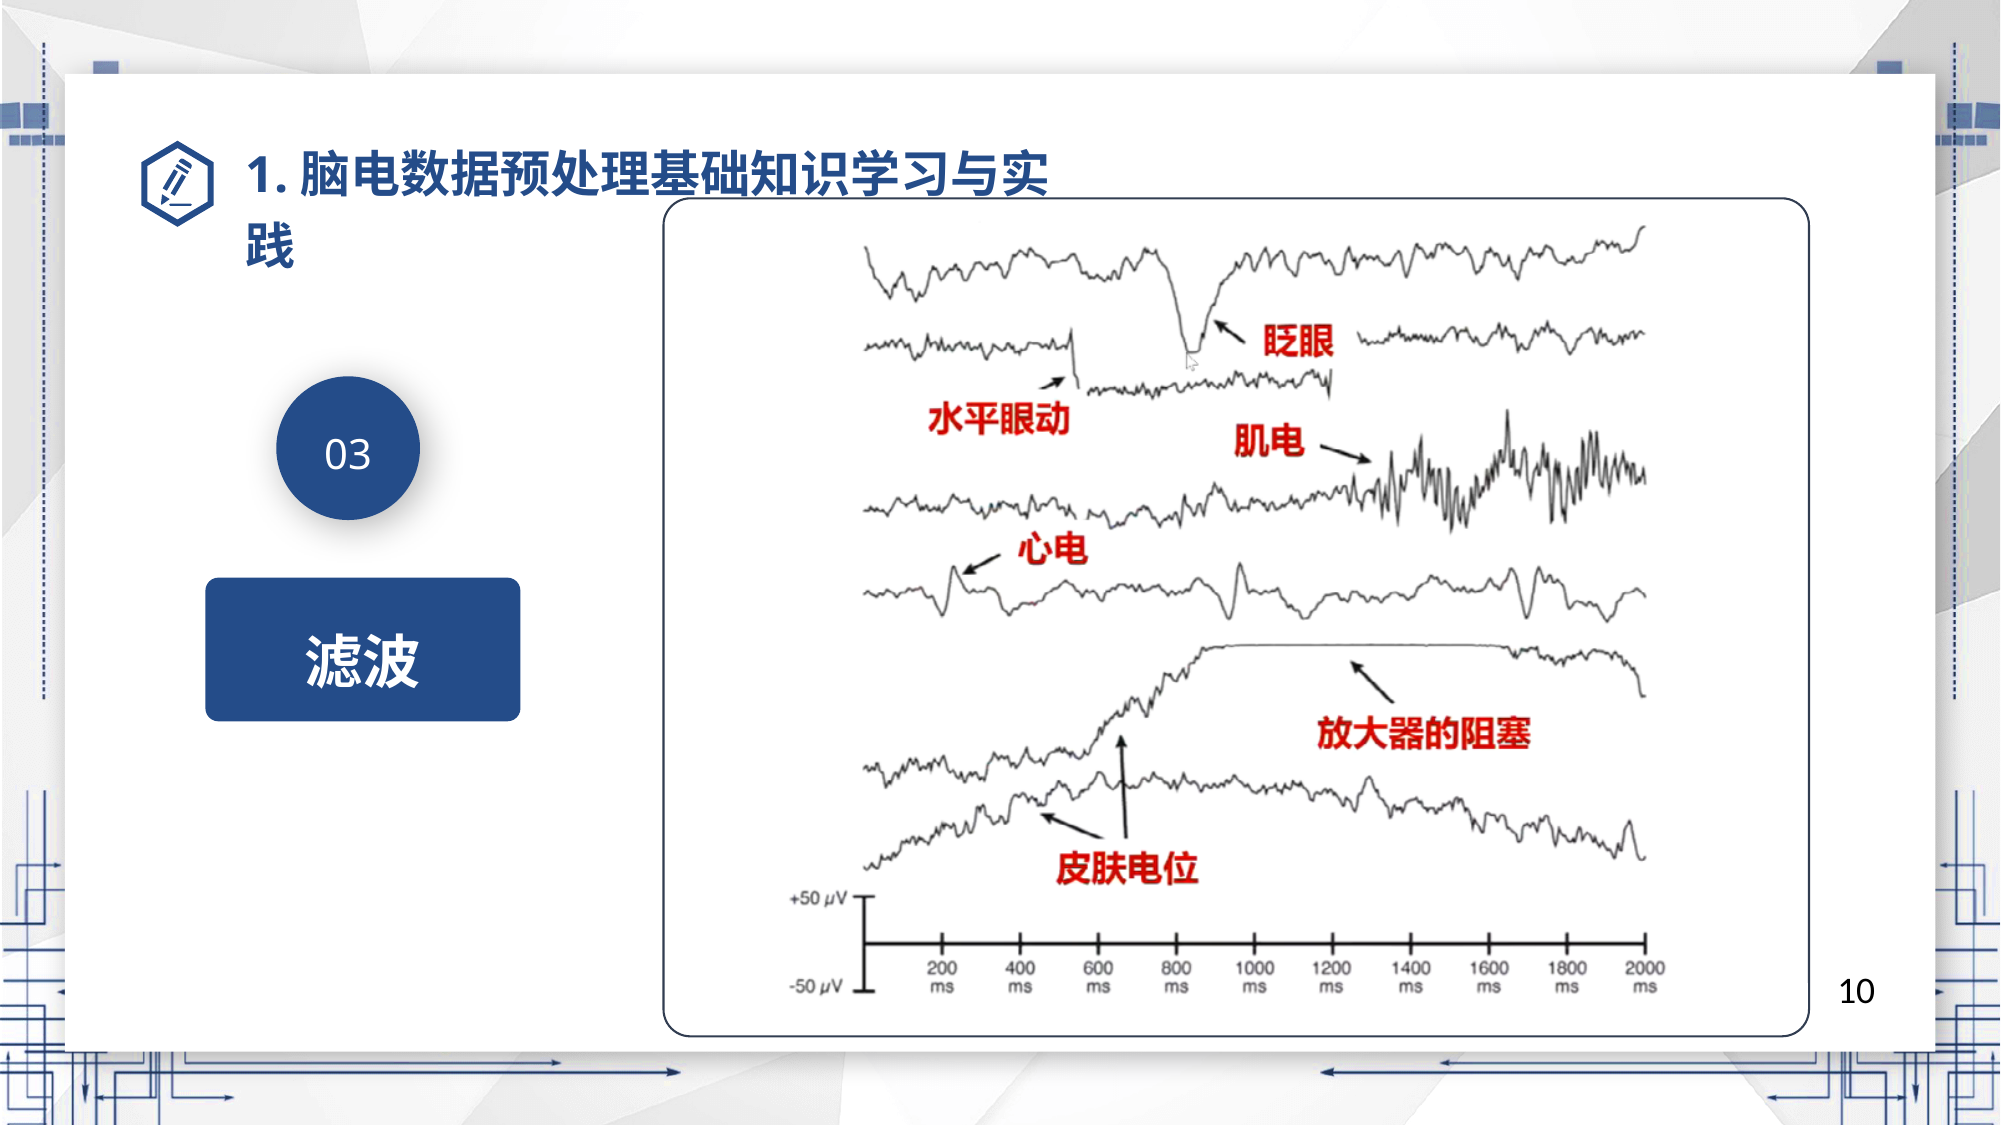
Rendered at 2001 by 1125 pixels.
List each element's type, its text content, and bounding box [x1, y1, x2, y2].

text_box [662, 197, 1811, 1038]
text_box 10 [1822, 958, 1911, 1019]
title 1.脑电数据预处理基础知识学习与实践 [230, 123, 1104, 199]
picture [0, 0, 2001, 1125]
text_box 03 [275, 375, 422, 522]
text_box 滤波 [304, 610, 542, 695]
text_box [204, 576, 522, 723]
